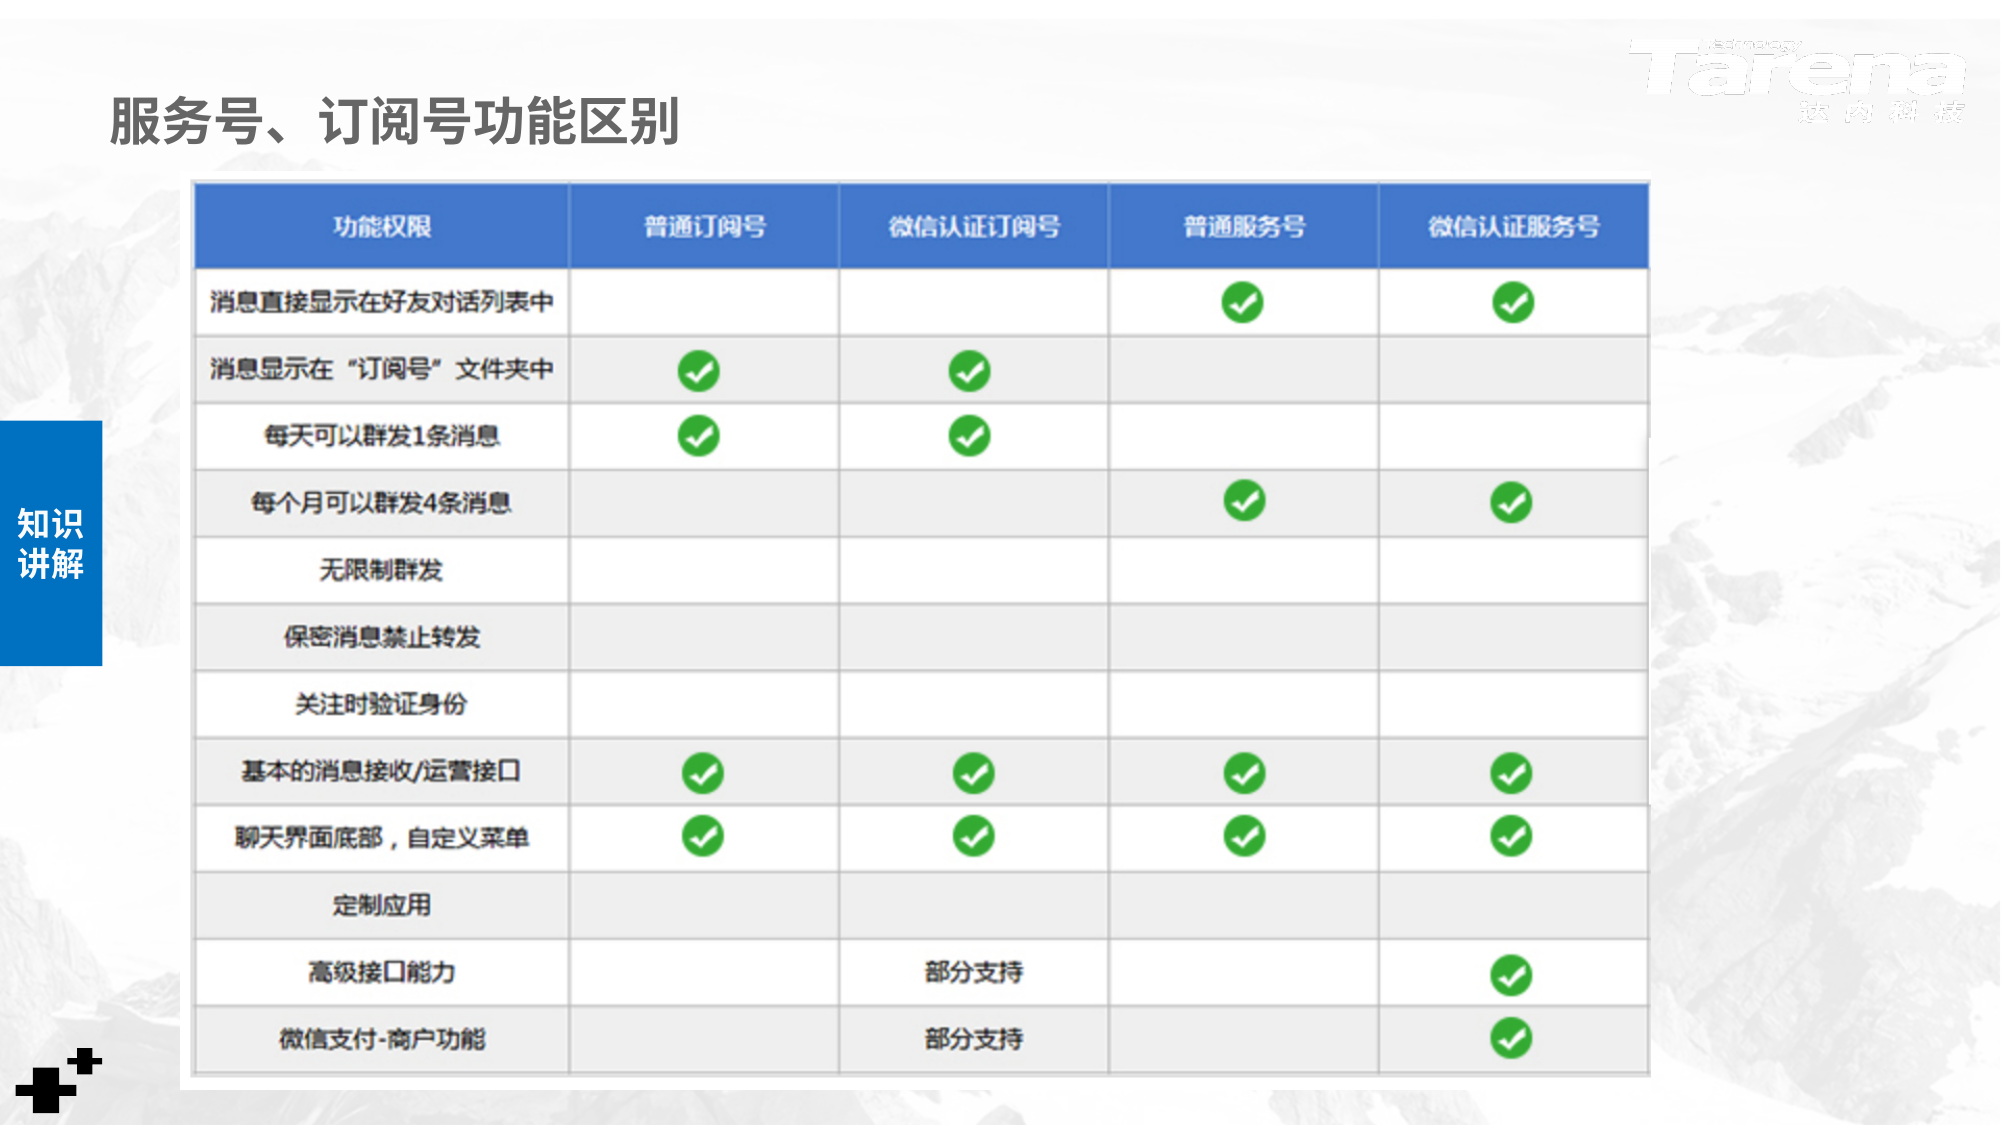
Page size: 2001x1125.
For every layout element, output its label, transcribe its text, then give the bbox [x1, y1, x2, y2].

picture [0, 0, 2001, 1125]
title 服务号、订阅号功能区别 [101, 42, 1584, 161]
